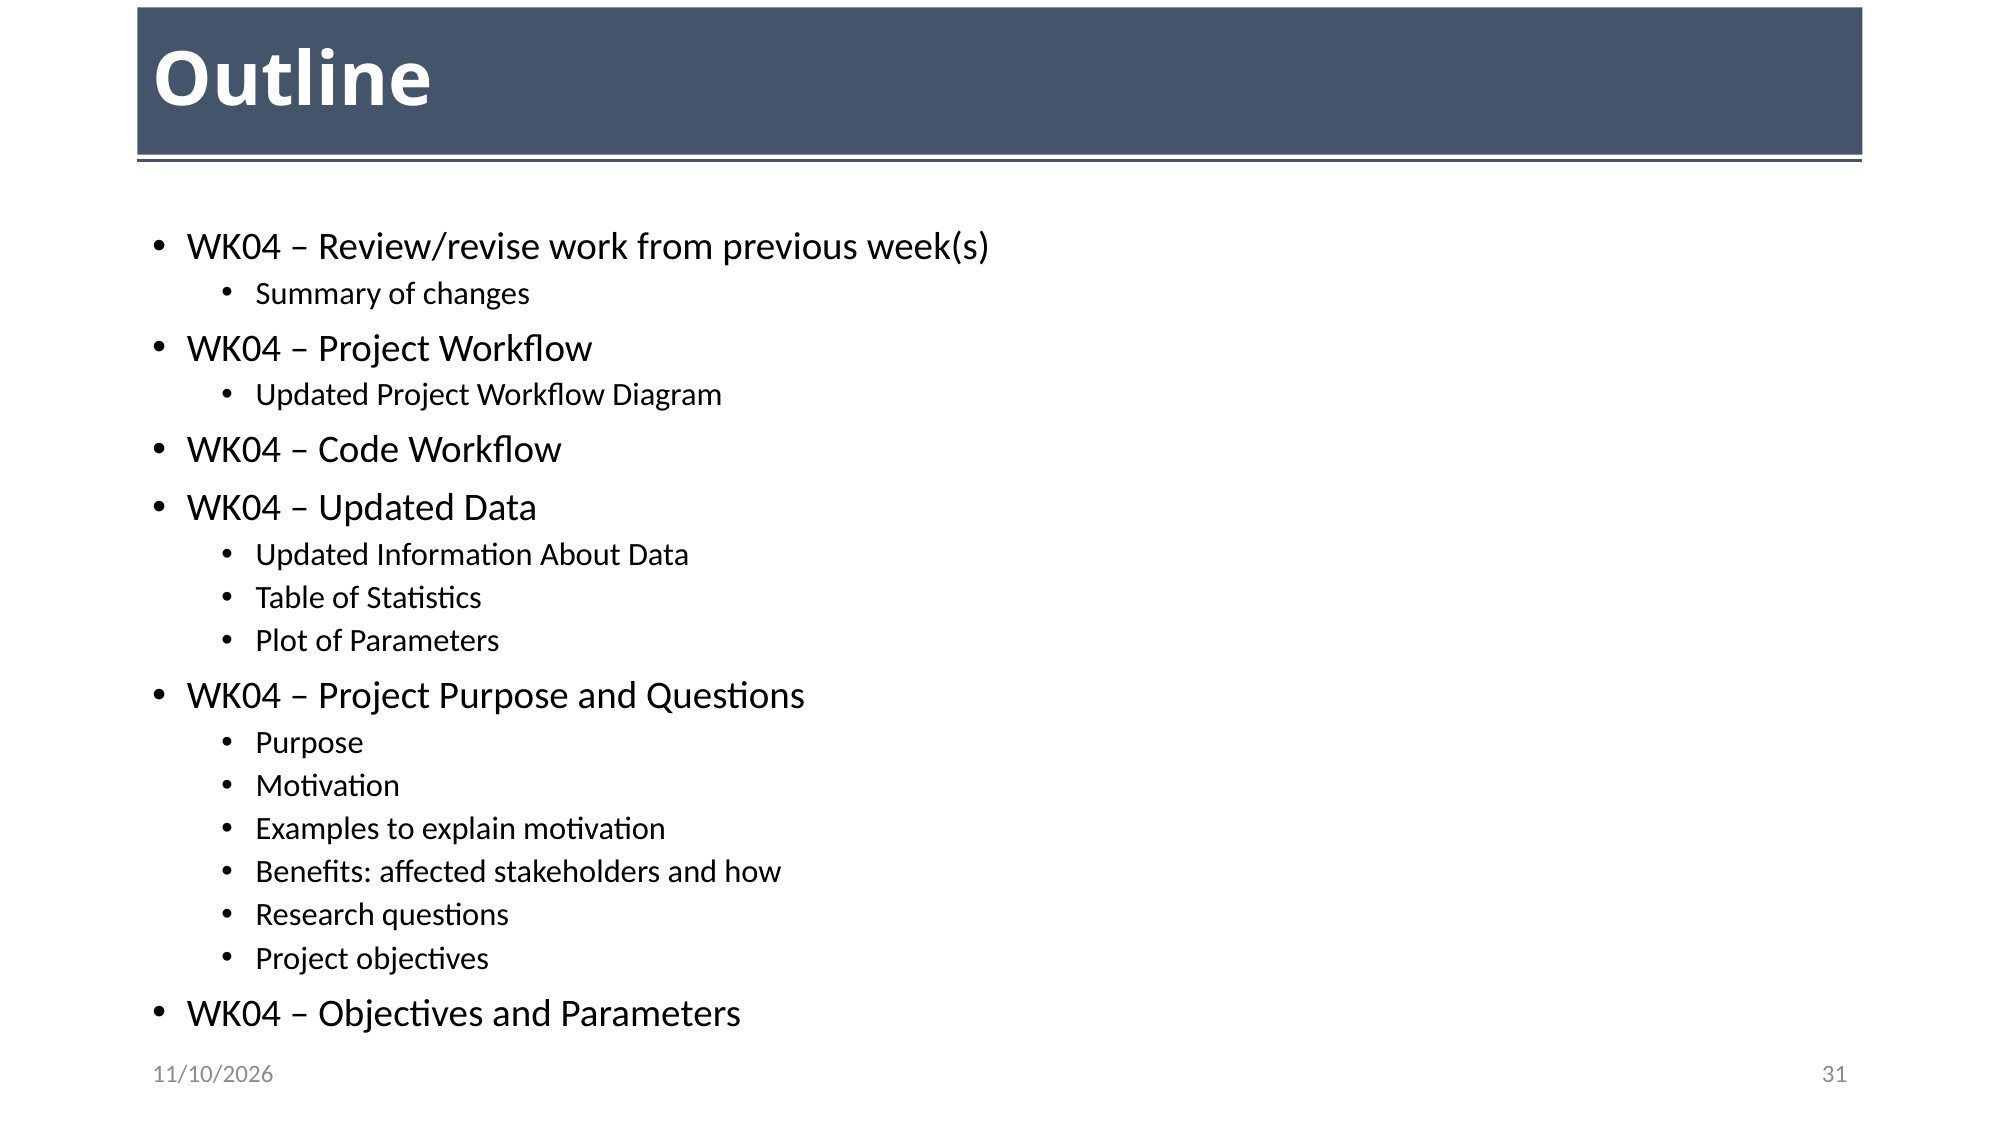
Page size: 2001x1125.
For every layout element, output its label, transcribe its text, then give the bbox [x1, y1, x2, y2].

list WK04 – Review/revise work from previous week(s) Summary of changes WK04 – Project Workflow Updated Project Workflow Diagram WK04 – Code Workflow WK04 – Updated Data Updated Information About Data Table of Statistics Plot of Parameters WK04 – Project Purpose and Questions Purpose Motivation Examples to explain motivation Benefits: affected stakeholders and how Research questions Project objectives WK04 – Objectives and Parameters [137, 218, 1838, 1043]
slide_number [137, 1042, 588, 1103]
slide_number 31 [1412, 1042, 1863, 1103]
title Outline [137, 7, 1863, 155]
